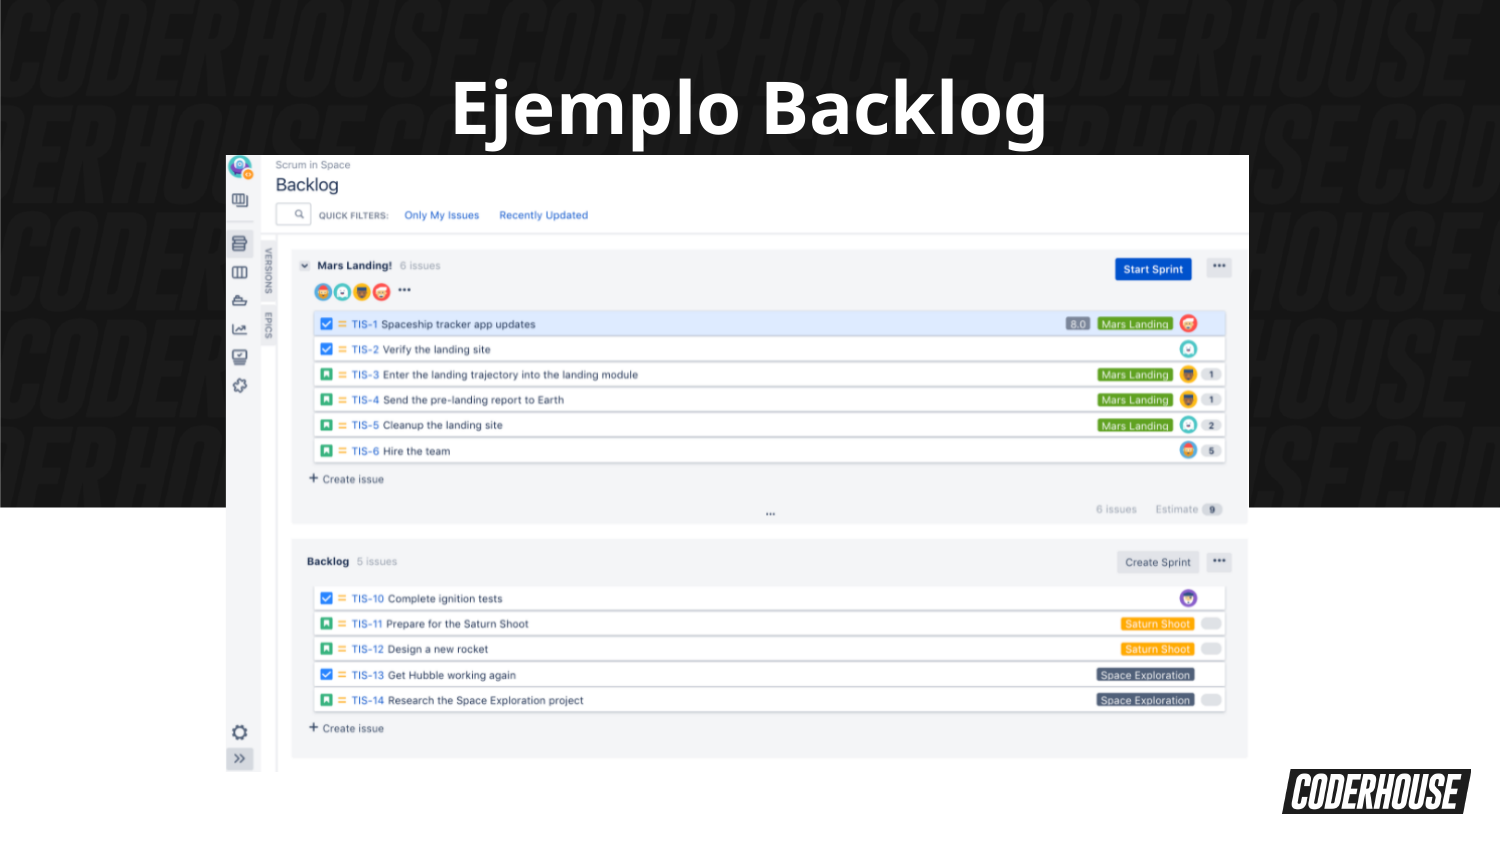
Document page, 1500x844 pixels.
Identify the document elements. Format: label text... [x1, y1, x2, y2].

picture [0, 0, 1500, 844]
text_box Ejemplo Backlog [239, 56, 1261, 166]
